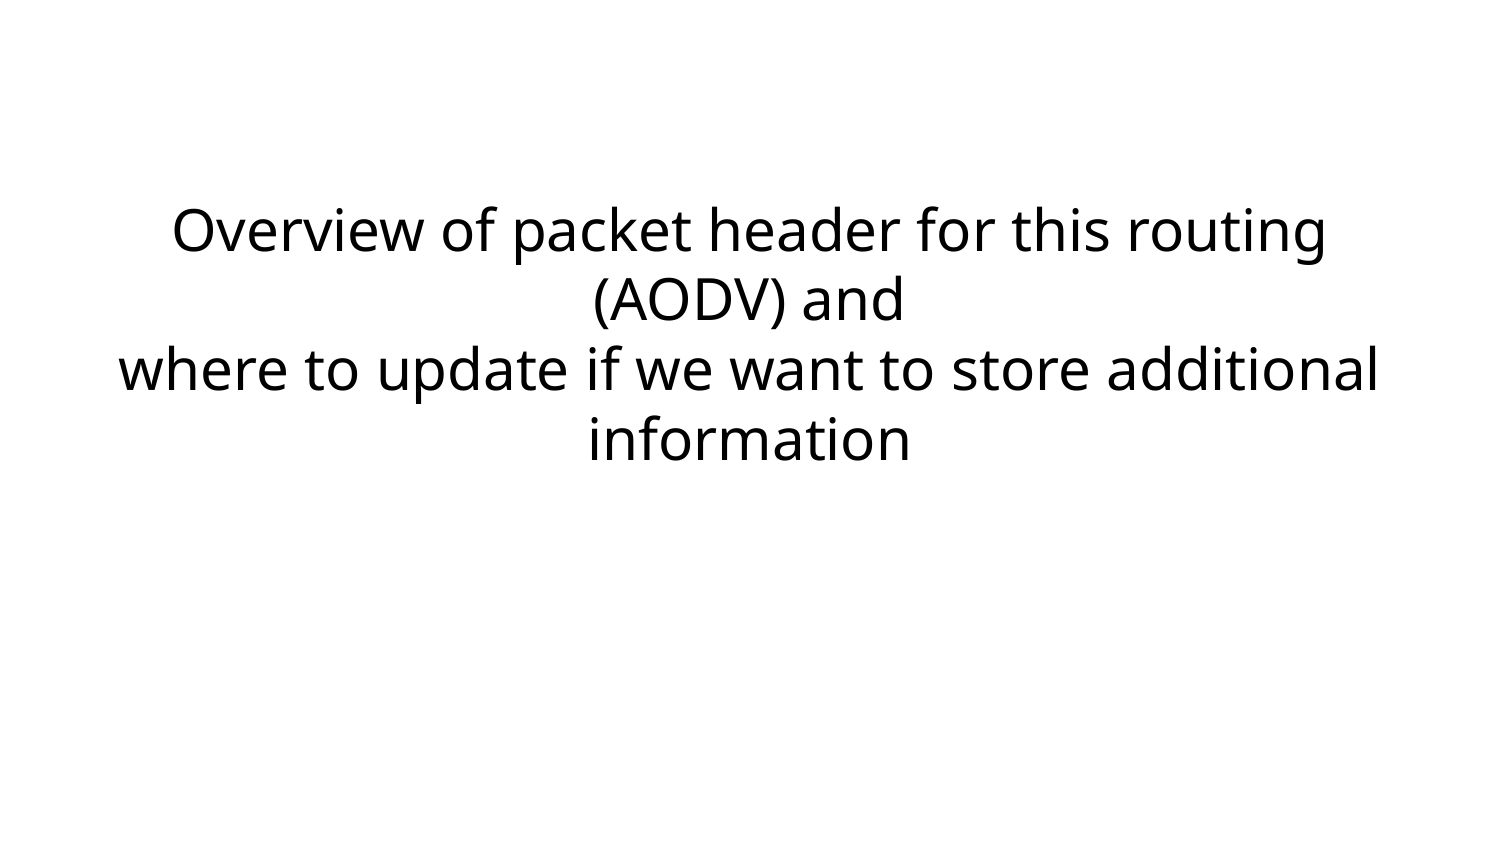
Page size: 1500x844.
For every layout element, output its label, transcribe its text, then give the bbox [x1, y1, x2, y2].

title Overview of packet header for this routing (AODV) and where to update if we want to store additional information [79, 177, 1421, 794]
